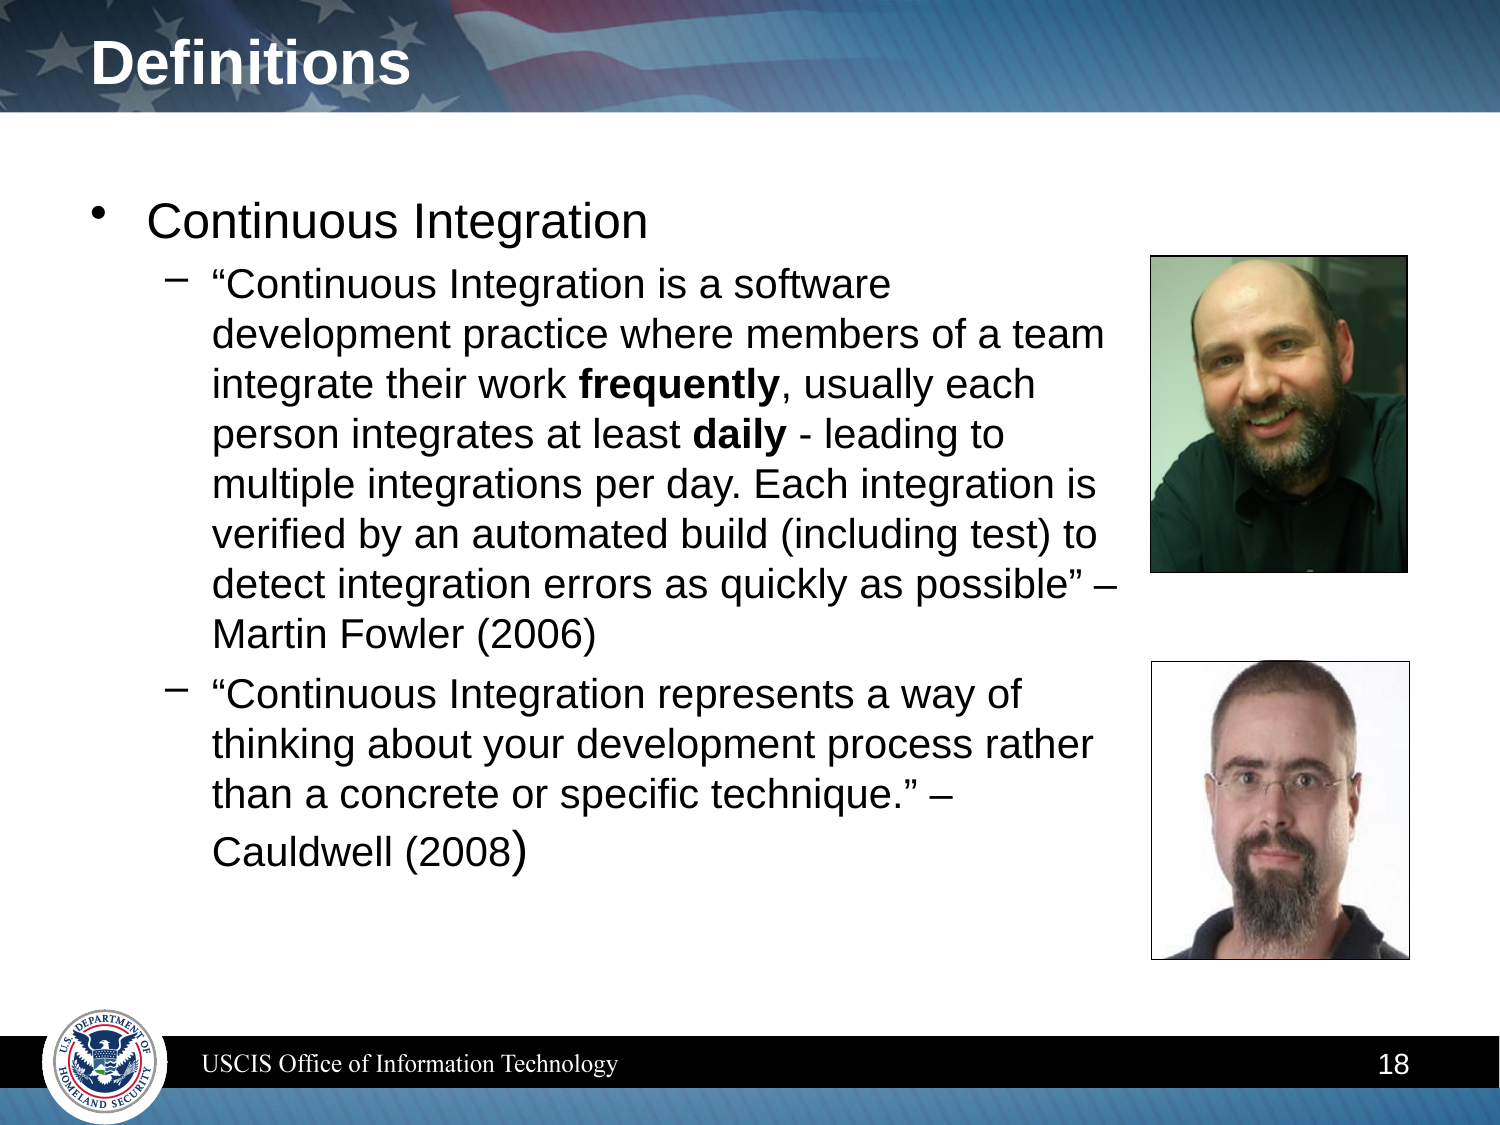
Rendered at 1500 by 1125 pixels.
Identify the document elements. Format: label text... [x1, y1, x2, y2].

picture [0, 999, 1500, 1125]
picture [1150, 256, 1407, 572]
picture [0, 0, 1500, 112]
title Definitions [75, 0, 1425, 106]
slide_number 18 [1074, 1037, 1425, 1090]
picture [1150, 660, 1410, 960]
list Continuous Integration “Continuous Integration is a software development practice where members of a team integrate their work frequently, usually each person integrates at least daily - leading to multiple integrations per day. Each integration is verified by an automated build (including test) to detect integration errors as quickly as possible” – Martin Fowler (2006) “Continuous Integration represents a way of thinking about your development process rather than a concrete or speciﬁc technique.” – Cauldwell (2008) [75, 180, 1138, 975]
